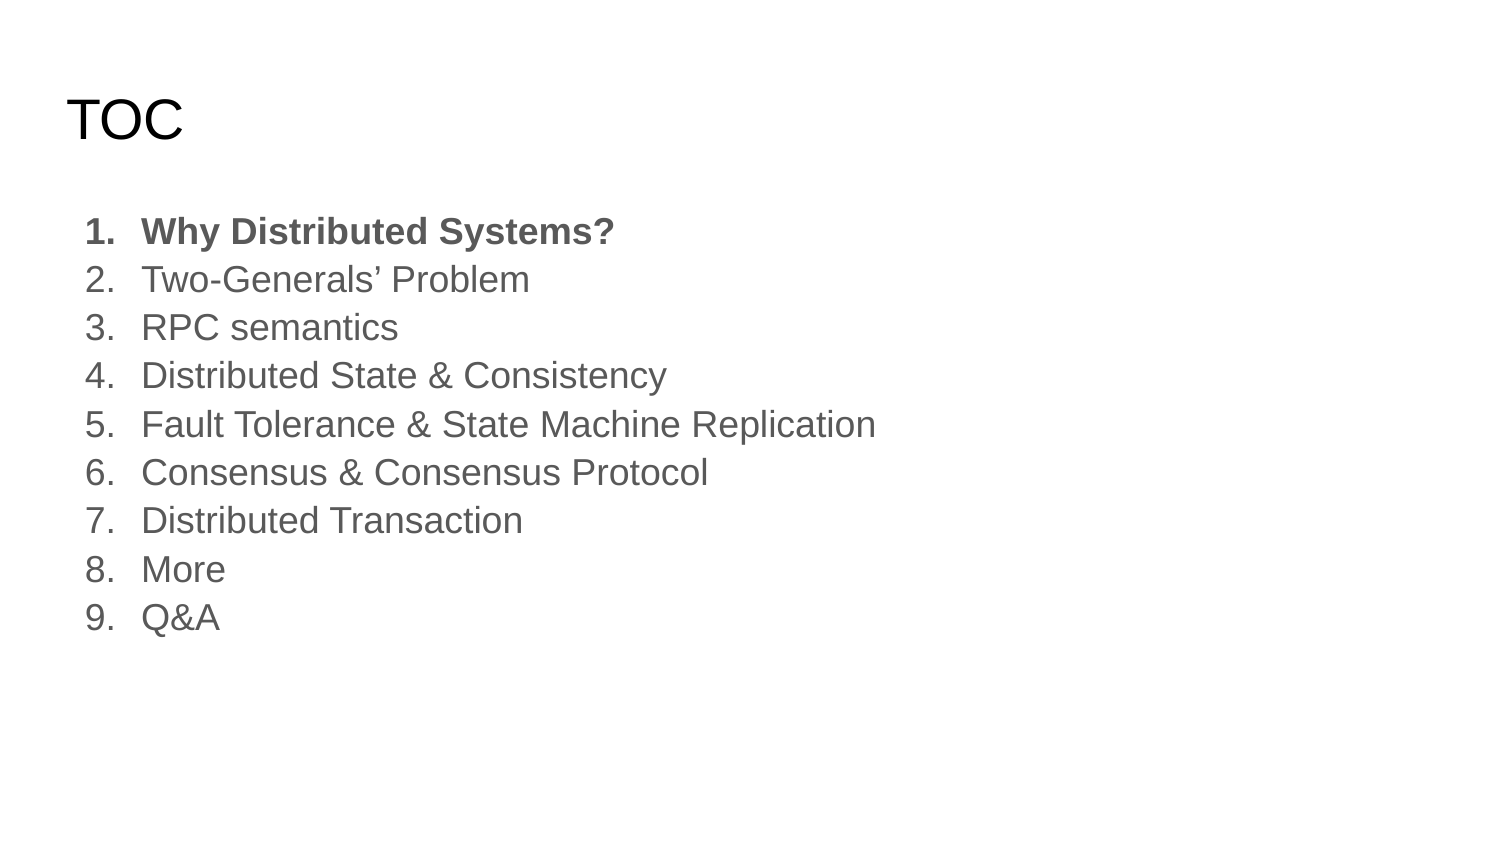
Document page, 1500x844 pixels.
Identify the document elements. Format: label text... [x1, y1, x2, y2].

list Why Distributed Systems? Two-Generals’ Problem RPC semantics Distributed State & Consistency Fault Tolerance & State Machine Replication Consensus & Consensus Protocol Distributed Transaction More Q&A [51, 189, 1449, 750]
title TOC [51, 72, 1449, 167]
